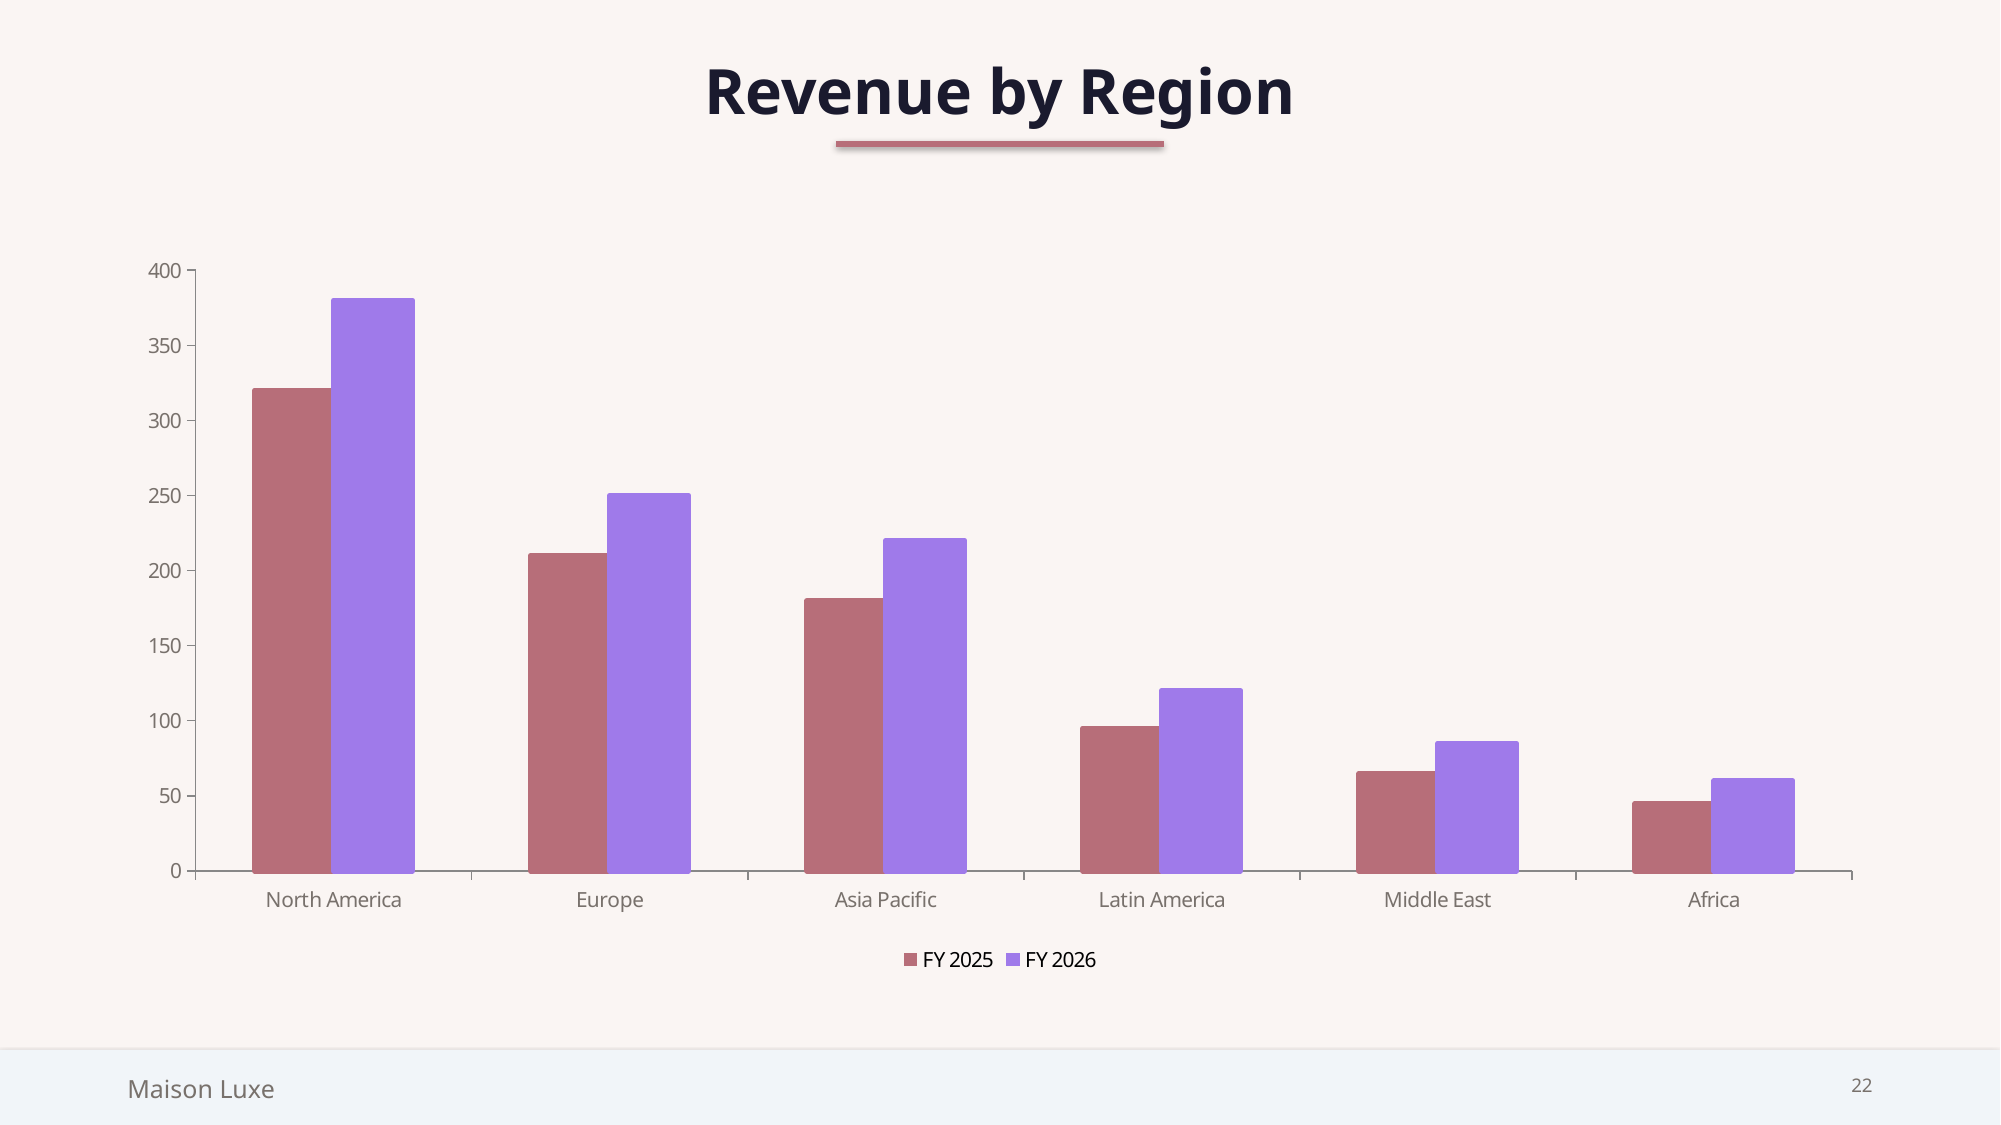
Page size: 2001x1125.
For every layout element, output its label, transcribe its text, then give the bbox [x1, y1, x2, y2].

text_box [0, 0, 2000, 1049]
chart [112, 241, 1888, 980]
text_box Maison Luxe [112, 1066, 605, 1112]
text_box Revenue by Region [112, 45, 1888, 135]
text_box 22 [1821, 1066, 1888, 1104]
text_box [0, 1049, 2000, 1125]
